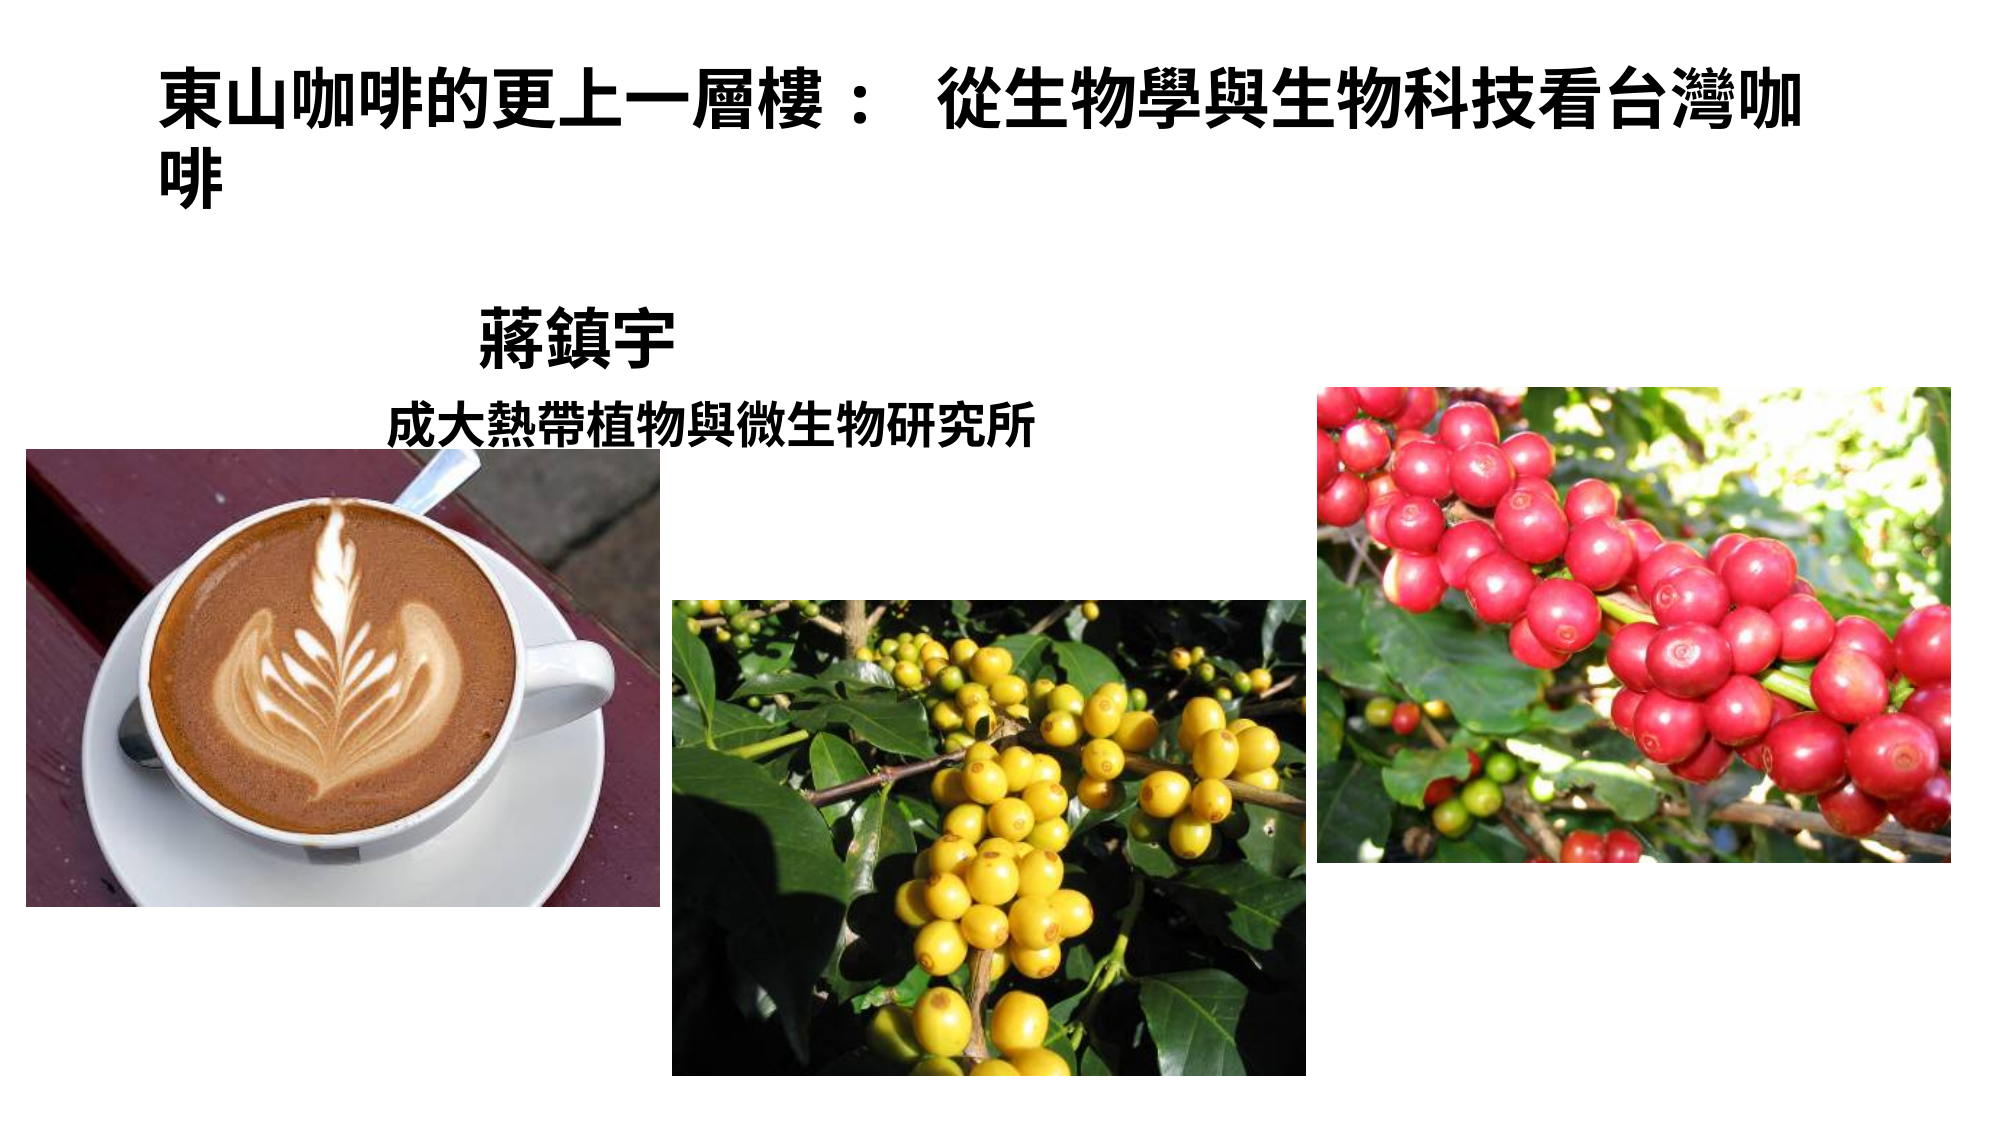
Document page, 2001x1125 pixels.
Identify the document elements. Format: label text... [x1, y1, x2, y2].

picture [672, 600, 1306, 1076]
picture [1317, 387, 1951, 863]
picture [26, 449, 660, 907]
text_box 東山咖啡的更上一層樓: 從生物學與生物科技看台灣咖啡 蔣鎮宇 成大熱帶植物與微生物研究所 [142, 49, 1858, 464]
